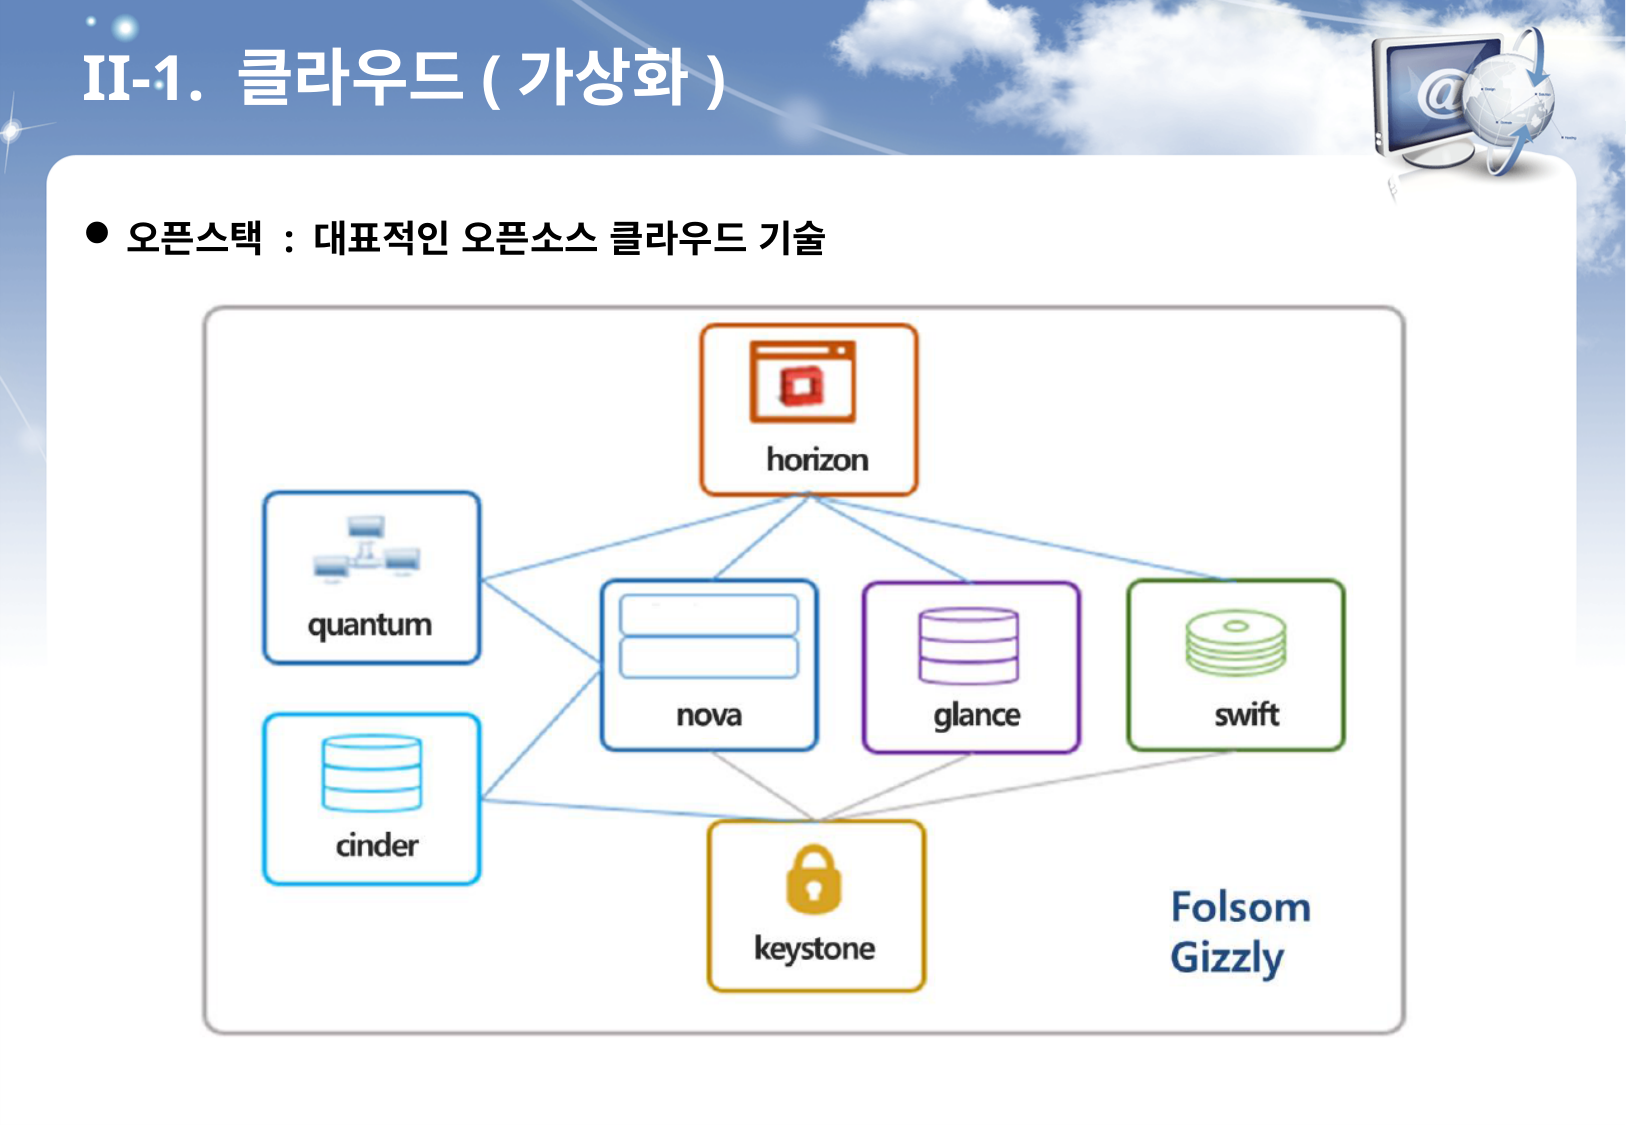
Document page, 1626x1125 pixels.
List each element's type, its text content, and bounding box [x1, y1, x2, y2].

title 오픈스택 : 대표적인 오픈소스 클라우드 기술 [68, 198, 901, 402]
picture [0, 0, 1626, 1125]
text_box II-1. 클라우드(가상화) [68, 31, 1464, 138]
